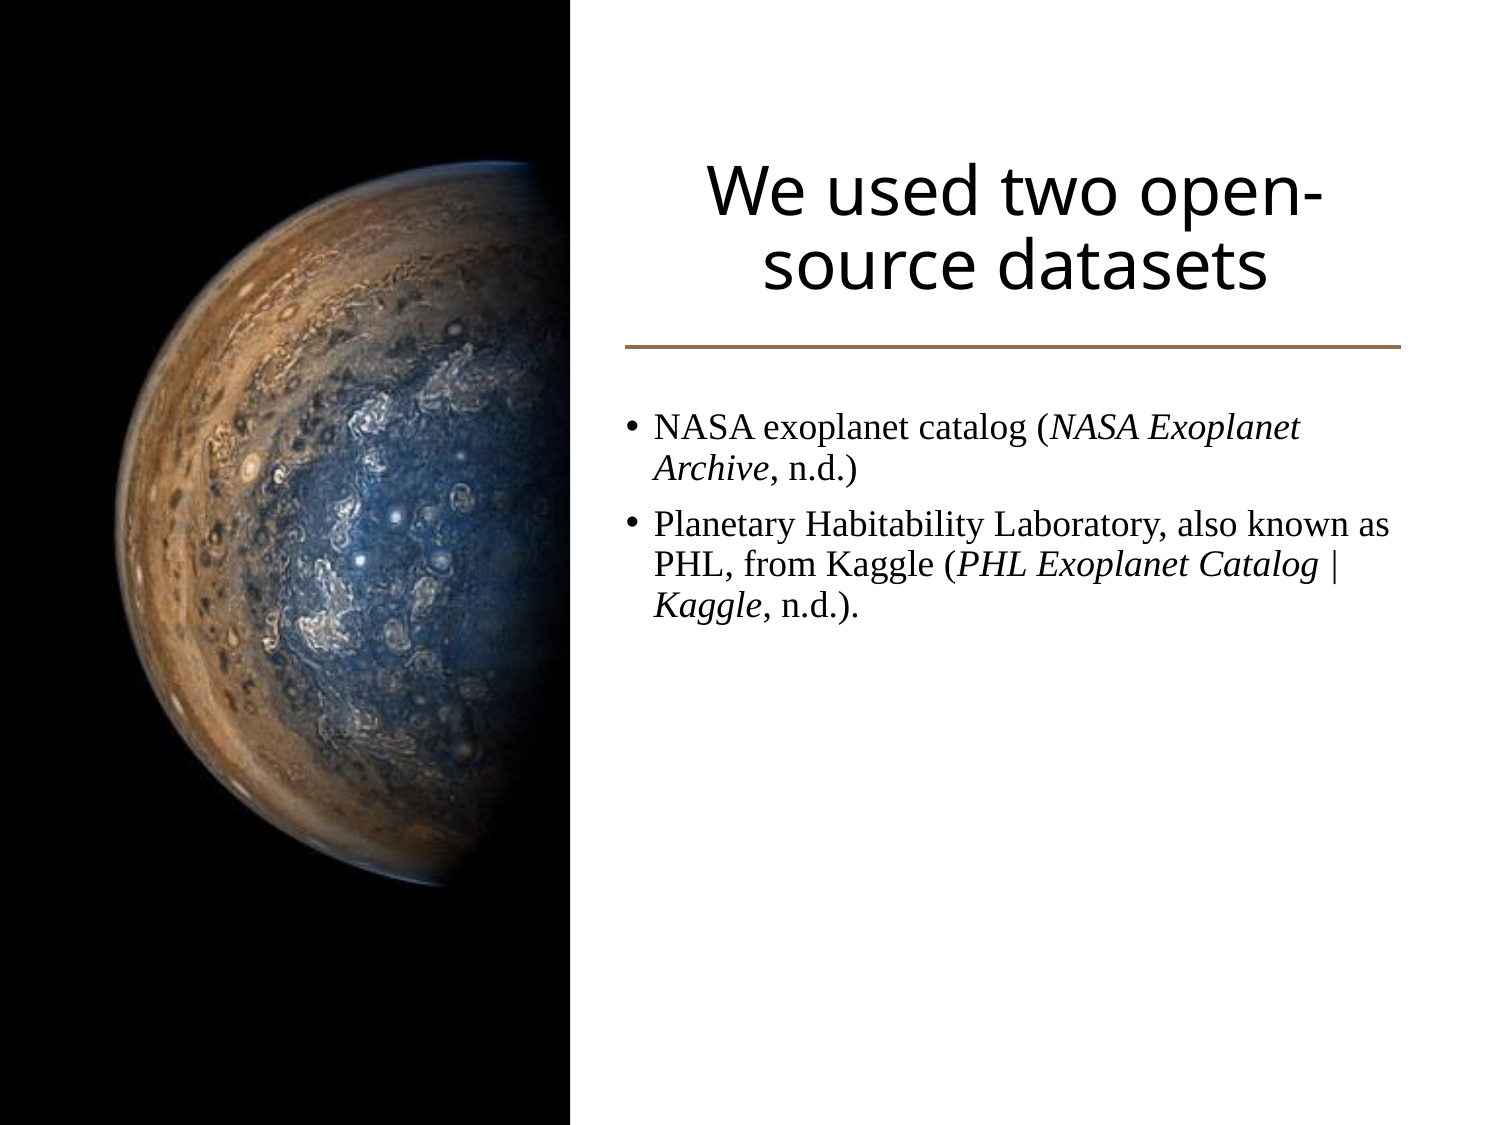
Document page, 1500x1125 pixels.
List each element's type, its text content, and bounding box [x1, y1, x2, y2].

title We used two open-source datasets [610, 100, 1422, 312]
list NASA exoplanet catalog (NASA Exoplanet Archive, n.d.) Planetary Habitability Laboratory, also known as PHL, from Kaggle (PHL Exoplanet Catalog | Kaggle, n.d.). [610, 399, 1422, 1021]
picture [0, 0, 571, 1125]
